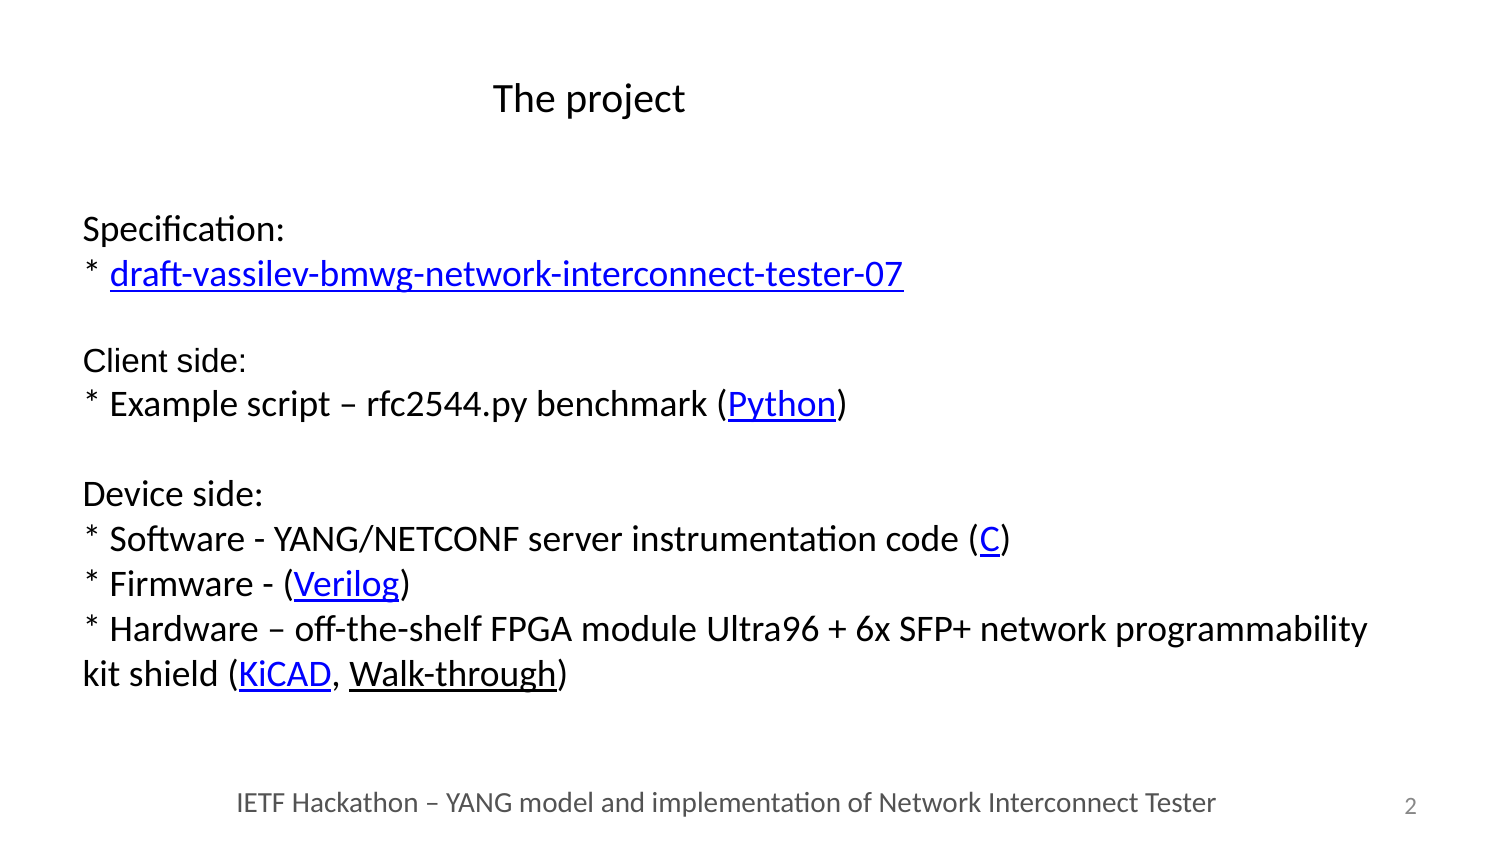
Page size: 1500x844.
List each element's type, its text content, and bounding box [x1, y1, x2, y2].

text_box Specification: * draft-vassilev-bmwg-network-interconnect-tester-07 Client side: * Example script – rfc2544.py benchmark (Python) Device side: * Software - ​YANG/NETCONF server instrumentation code (C) * Firmware - ​(Verilog) * Hardware – off-the-shelf FPGA module​ Ultra96 + 6x SFP+ network programmability kit shield (KiCAD, Walk-through) [75, 196, 1378, 782]
text_box [74, 33, 1425, 174]
text_box The project [478, 63, 720, 129]
text_box 1 [1394, 782, 1425, 827]
